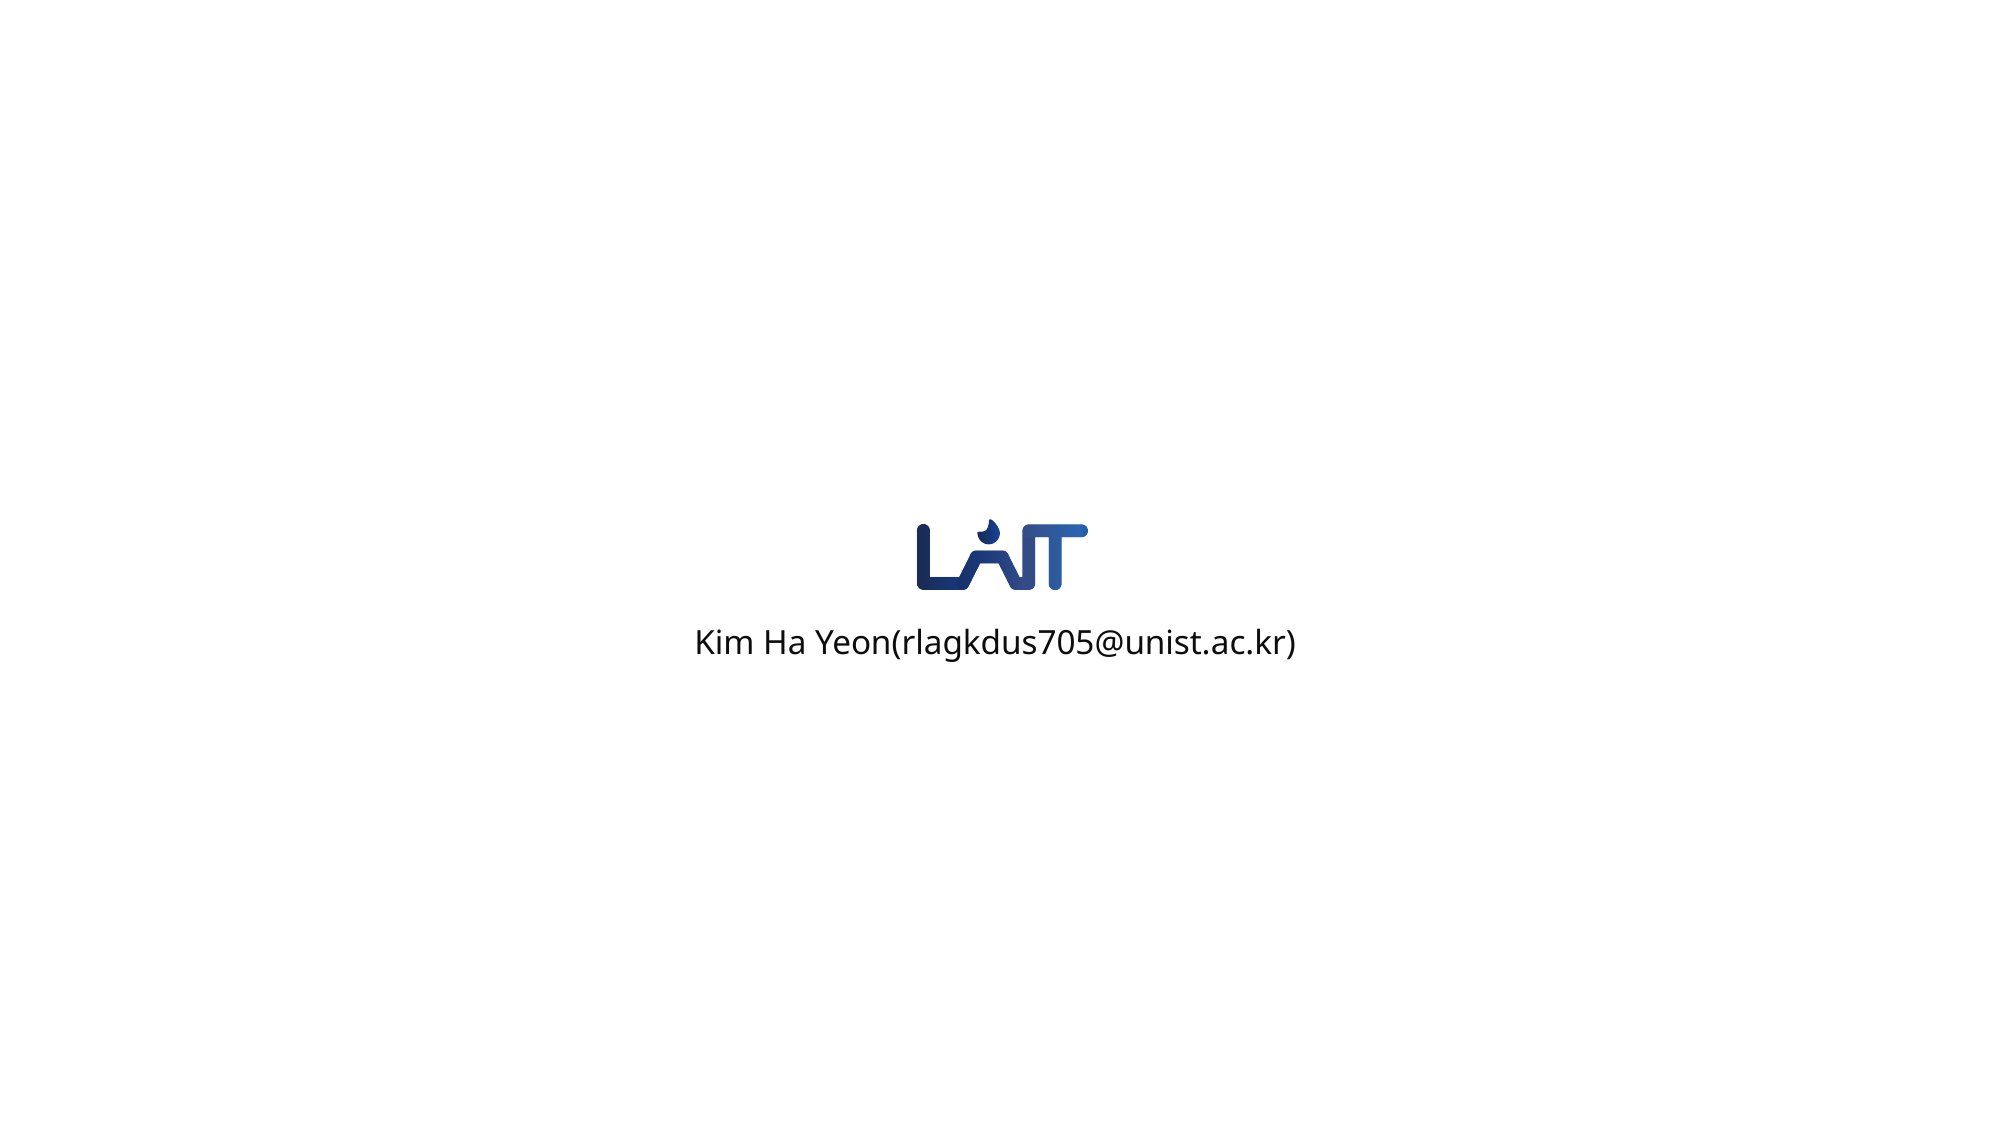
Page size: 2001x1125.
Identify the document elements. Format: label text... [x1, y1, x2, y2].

picture [906, 514, 1094, 597]
text_box Kim Ha Yeon(rlagkdus705@unist.ac.kr) [137, 618, 1863, 865]
